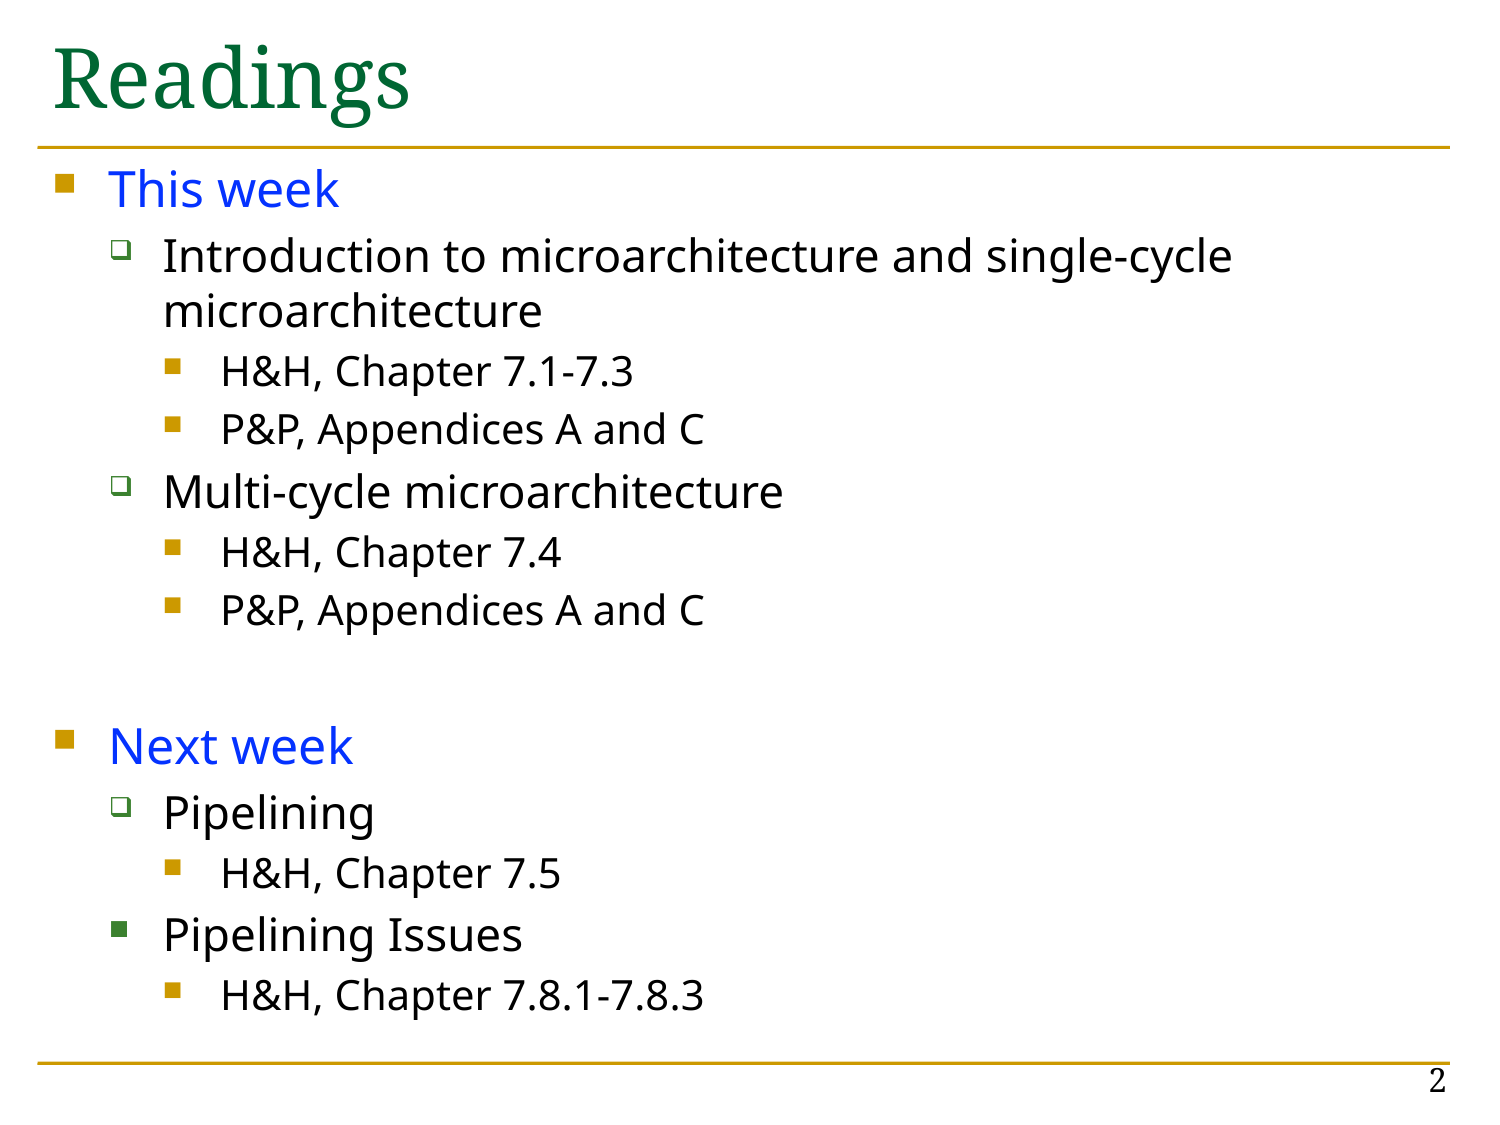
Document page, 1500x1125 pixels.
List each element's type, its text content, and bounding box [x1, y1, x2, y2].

slide_number 2 [1111, 1036, 1462, 1112]
list This week Introduction to microarchitecture and single-cycle microarchitecture H&H, Chapter 7.1-7.3 P&P, Appendices A and C Multi-cycle microarchitecture H&H, Chapter 7.4 P&P, Appendices A and C Next week Pipelining H&H, Chapter 7.5 Pipelining Issues H&H, Chapter 7.8.1-7.8.3 [37, 149, 1450, 1063]
title Readings [37, 0, 1450, 149]
